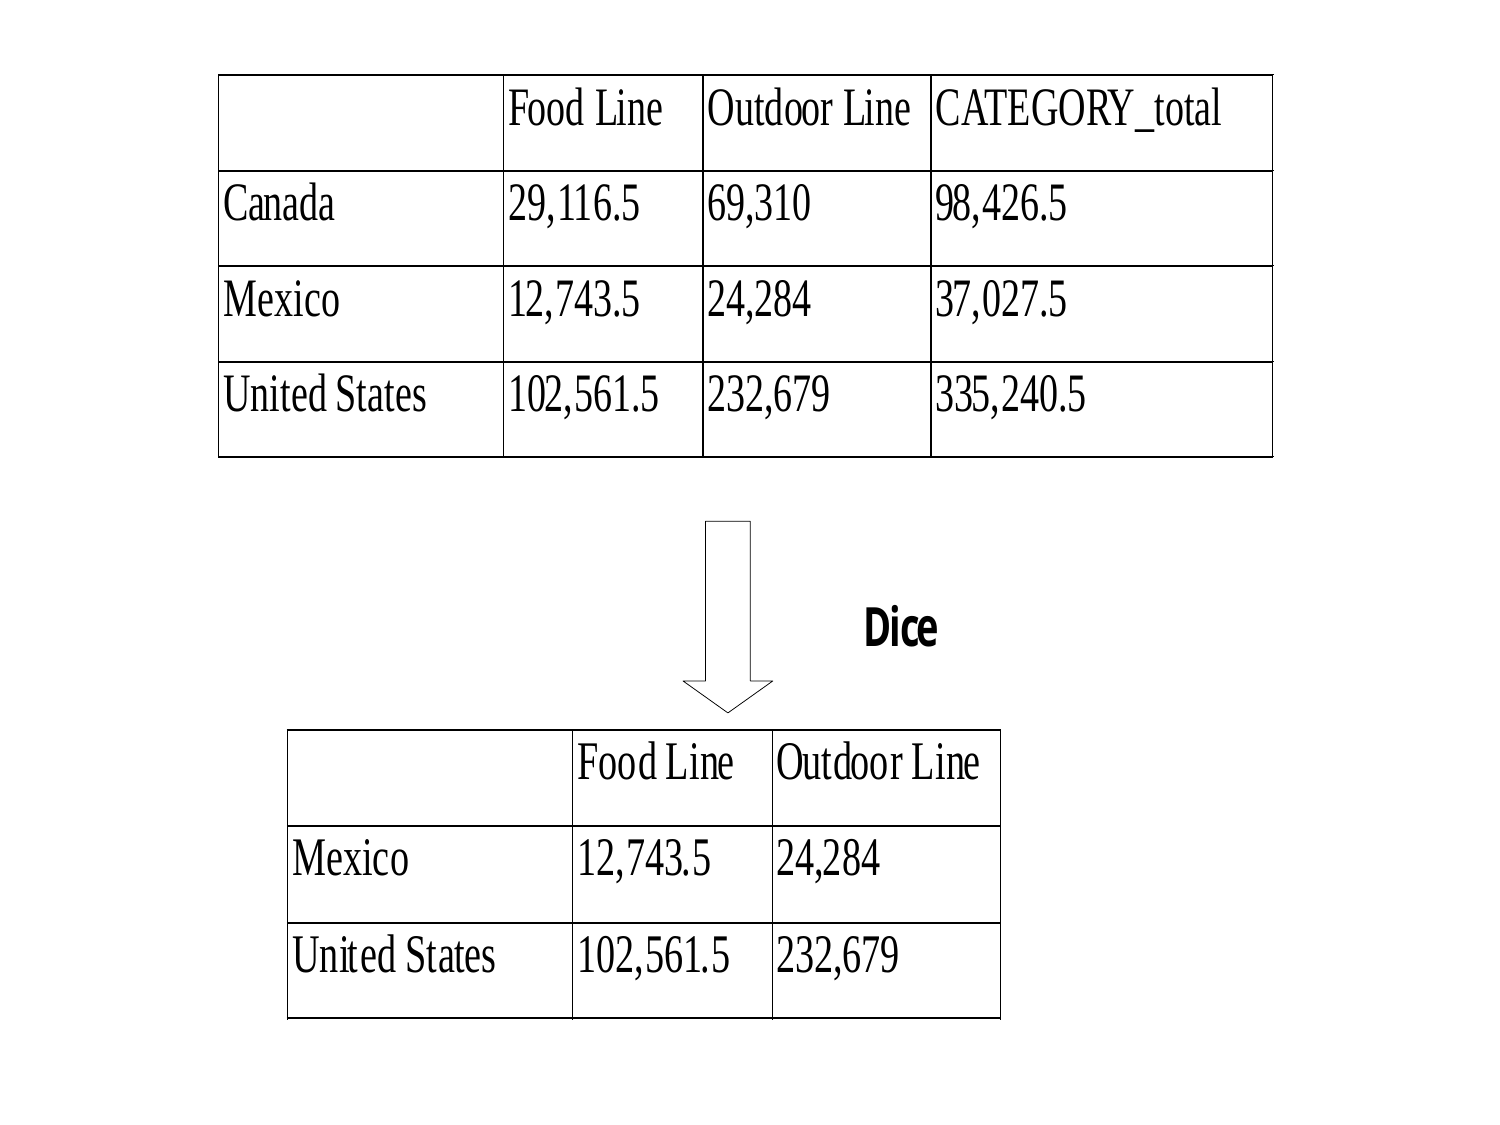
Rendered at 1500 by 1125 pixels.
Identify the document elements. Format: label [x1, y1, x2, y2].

text_box [74, 62, 1413, 1038]
